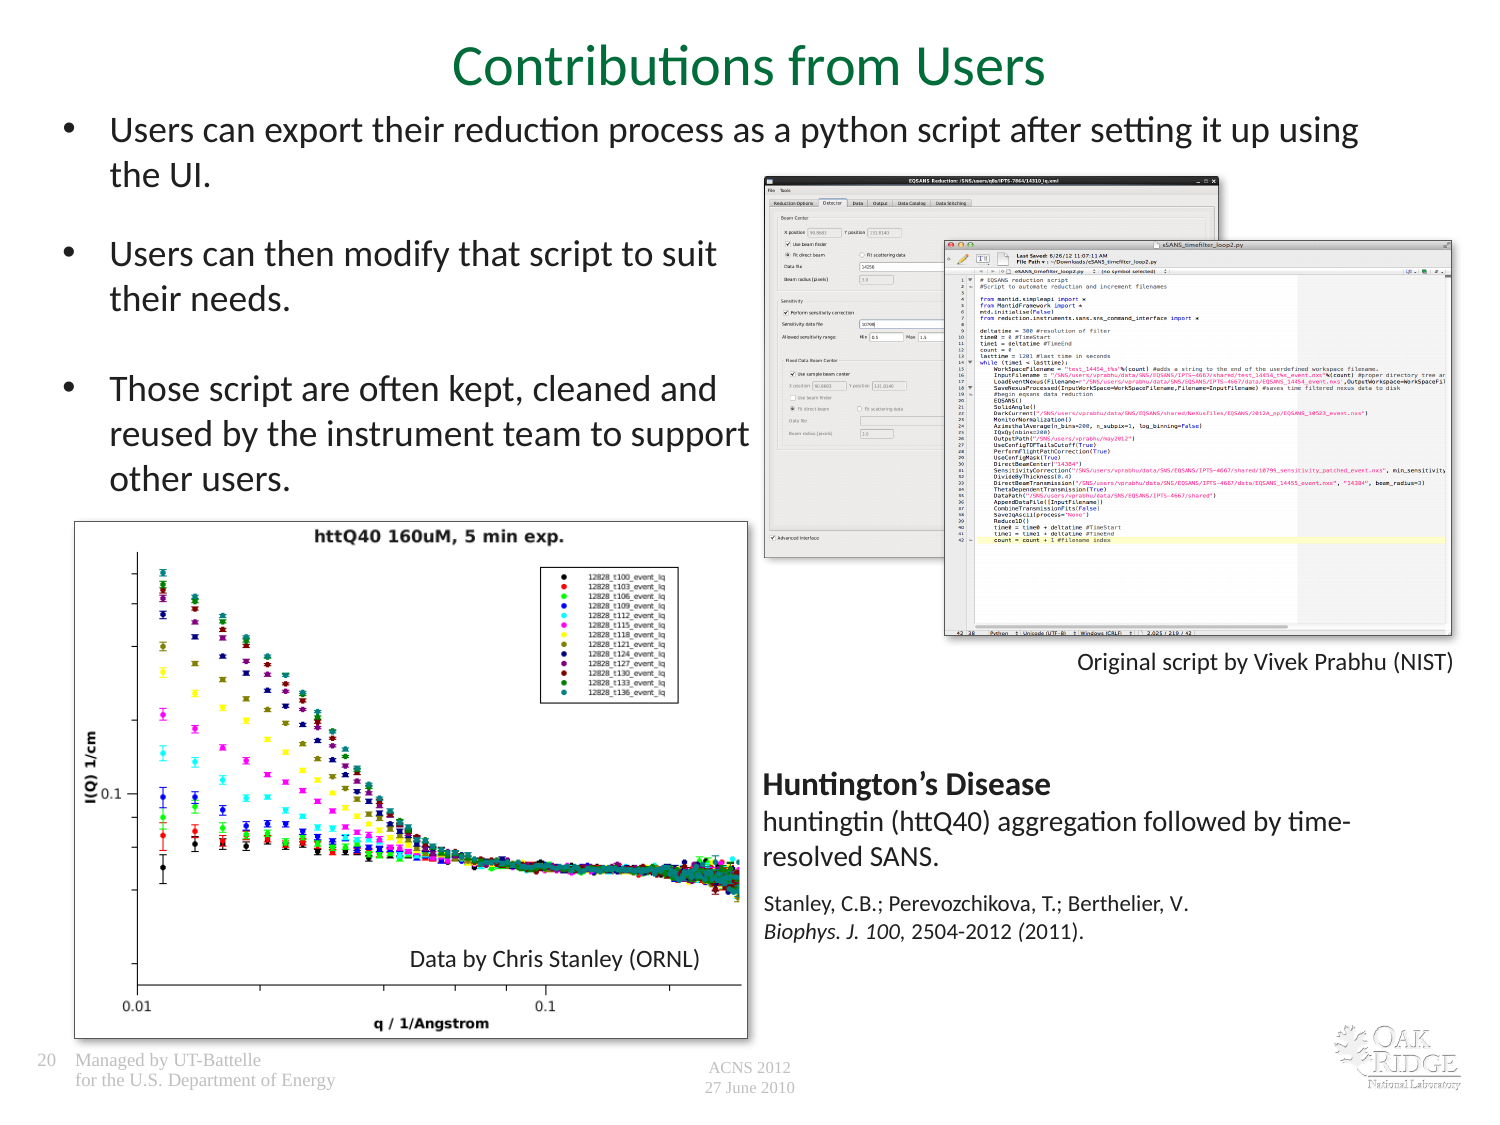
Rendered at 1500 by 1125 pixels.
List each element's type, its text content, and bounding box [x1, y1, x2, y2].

text_box Stanley, C.B.; Perevozchikova, T.; Berthelier, V. Biophys. J. 100, 2504-2012 (2011). [752, 881, 1225, 952]
text_box Huntington’s Disease huntingtin (httQ40) aggregation followed by time-resolved SANS. [752, 754, 1425, 880]
title Contributions from Users [74, 30, 1426, 109]
picture [74, 521, 748, 1039]
picture [1325, 1019, 1472, 1095]
text_box Users can export their reduction process as a python script after setting it up using the UI. [47, 97, 1398, 202]
picture [764, 176, 1452, 636]
text_box Users can then modify that script to suit their needs. Those script are often kept, cleaned and reused by the instrument team to support other users. [47, 221, 759, 506]
text_box Original script by Vivek Prabhu (NIST) [1062, 638, 1470, 684]
